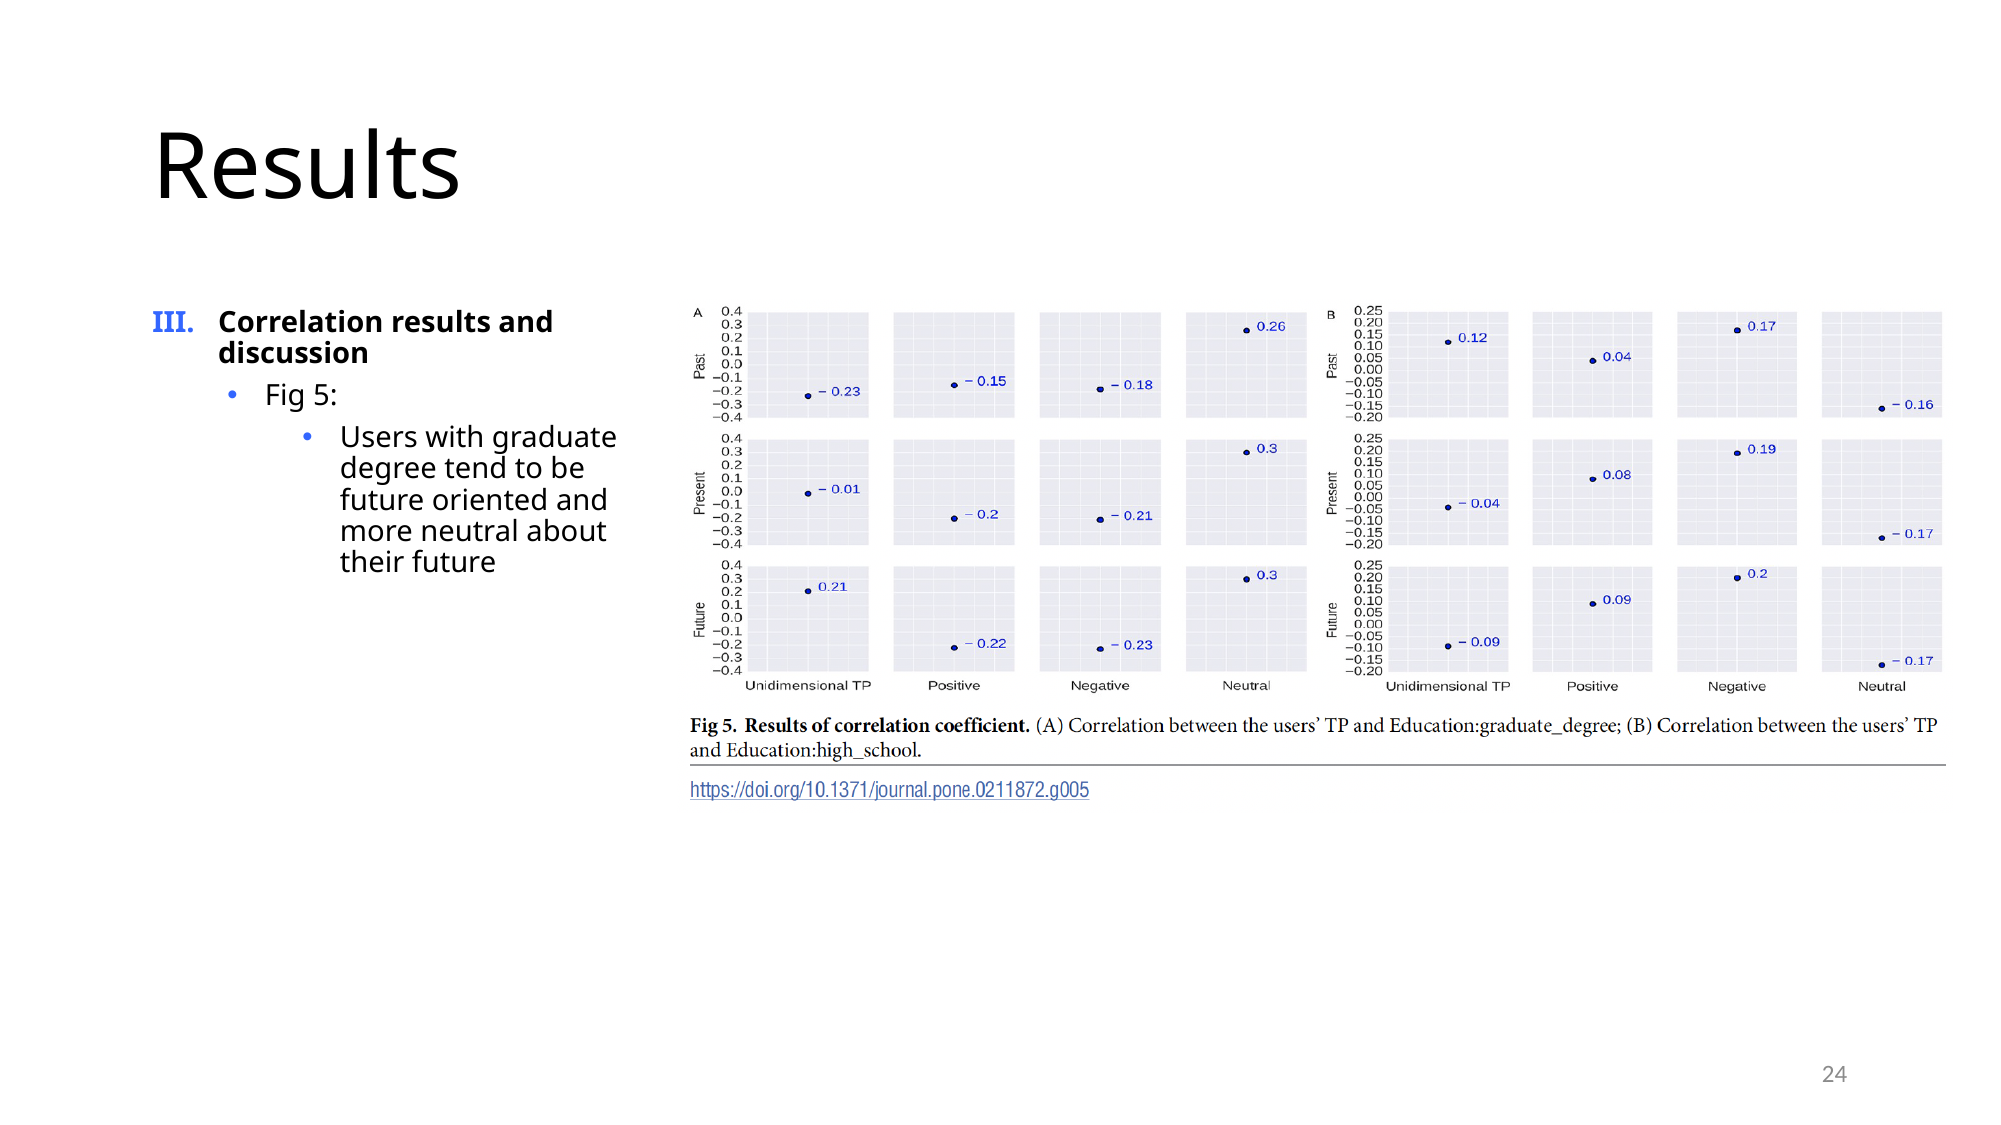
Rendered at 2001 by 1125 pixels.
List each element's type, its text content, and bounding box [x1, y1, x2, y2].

list Correlation results and discussion Fig 5: Users with graduate degree tend to be future oriented and more neutral about their future [137, 299, 652, 1022]
slide_number 24 [1412, 1042, 1863, 1103]
title Results [137, 59, 1863, 278]
picture [677, 299, 1953, 813]
